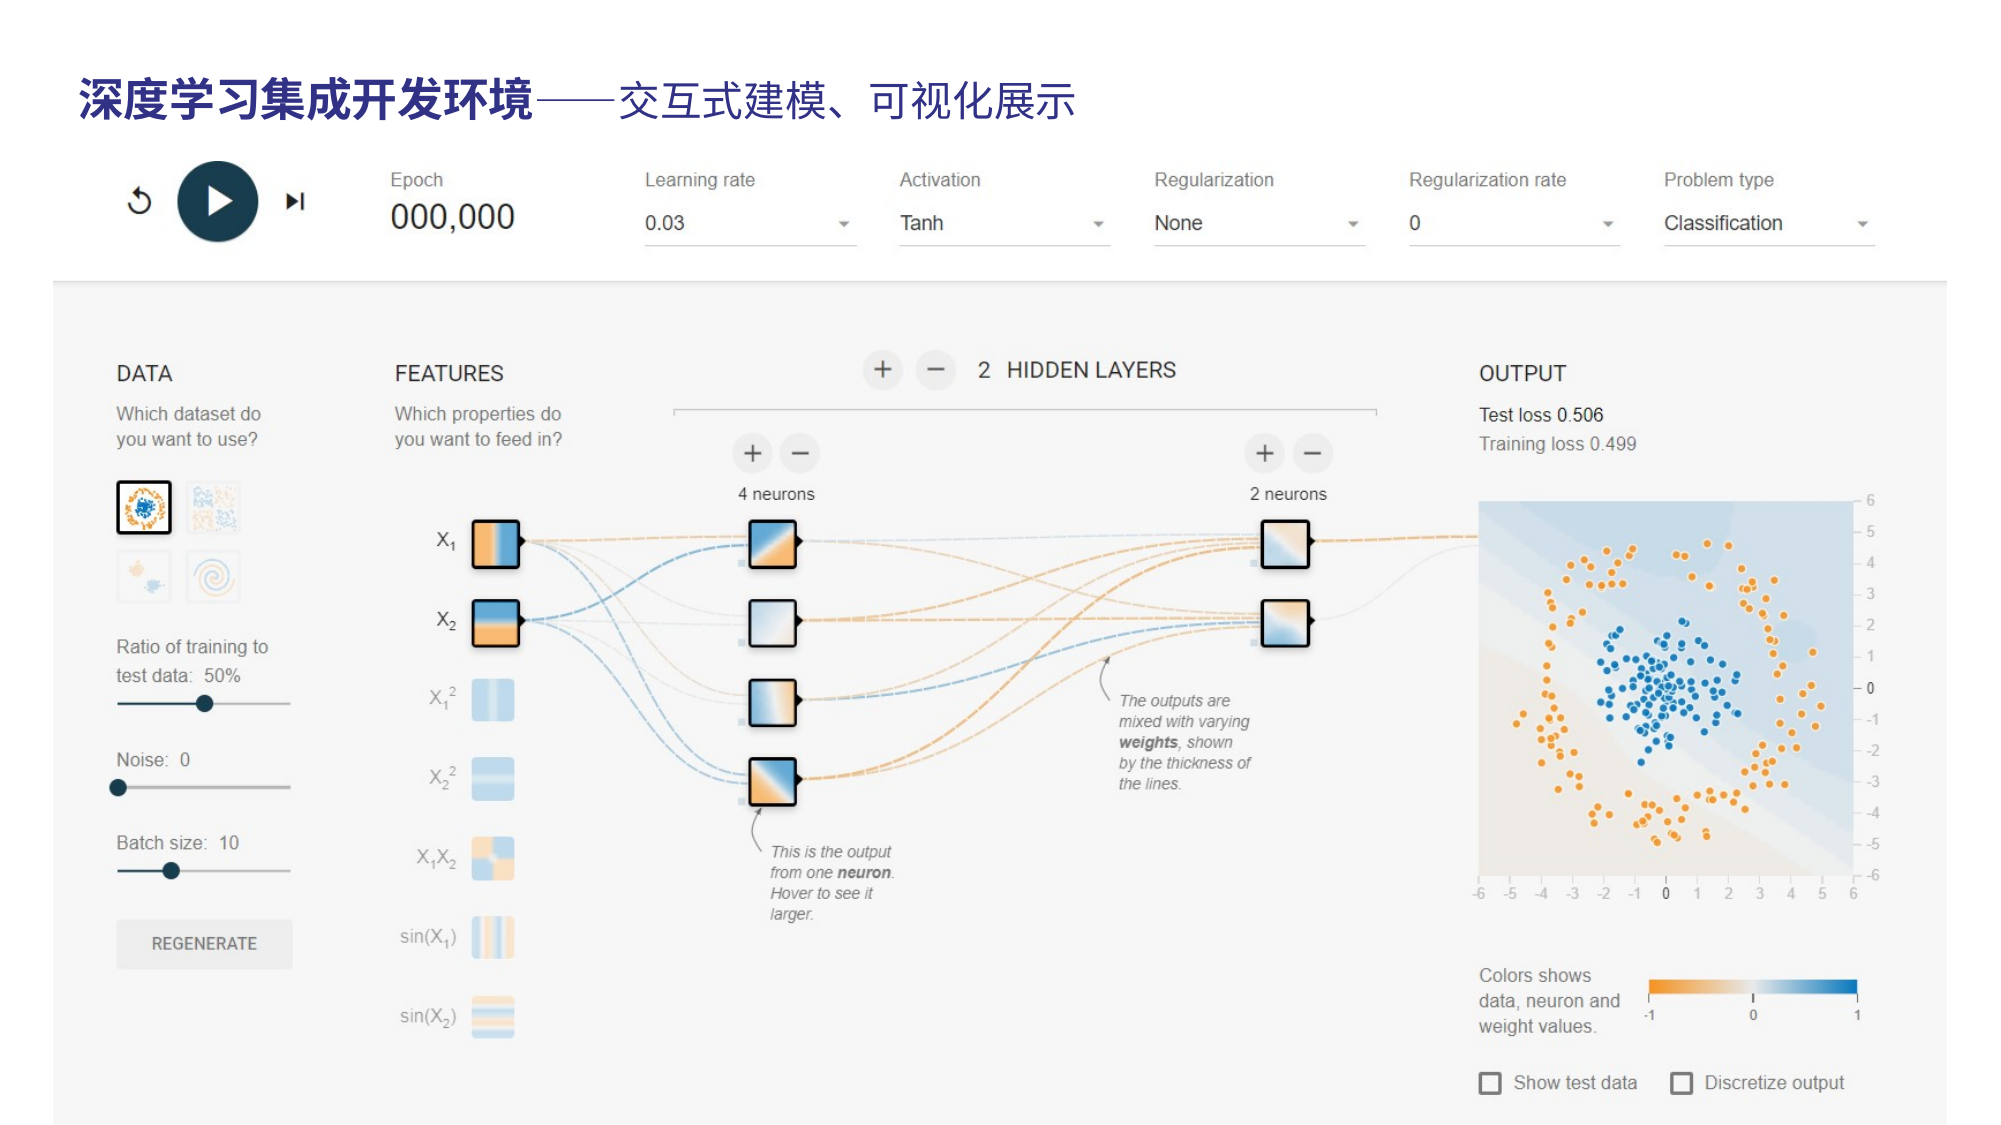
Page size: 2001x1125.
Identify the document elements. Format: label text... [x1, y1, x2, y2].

picture [53, 160, 1947, 1125]
title 深度学习集成开发环境——交互式建模、可视化展示 [76, 68, 1088, 159]
